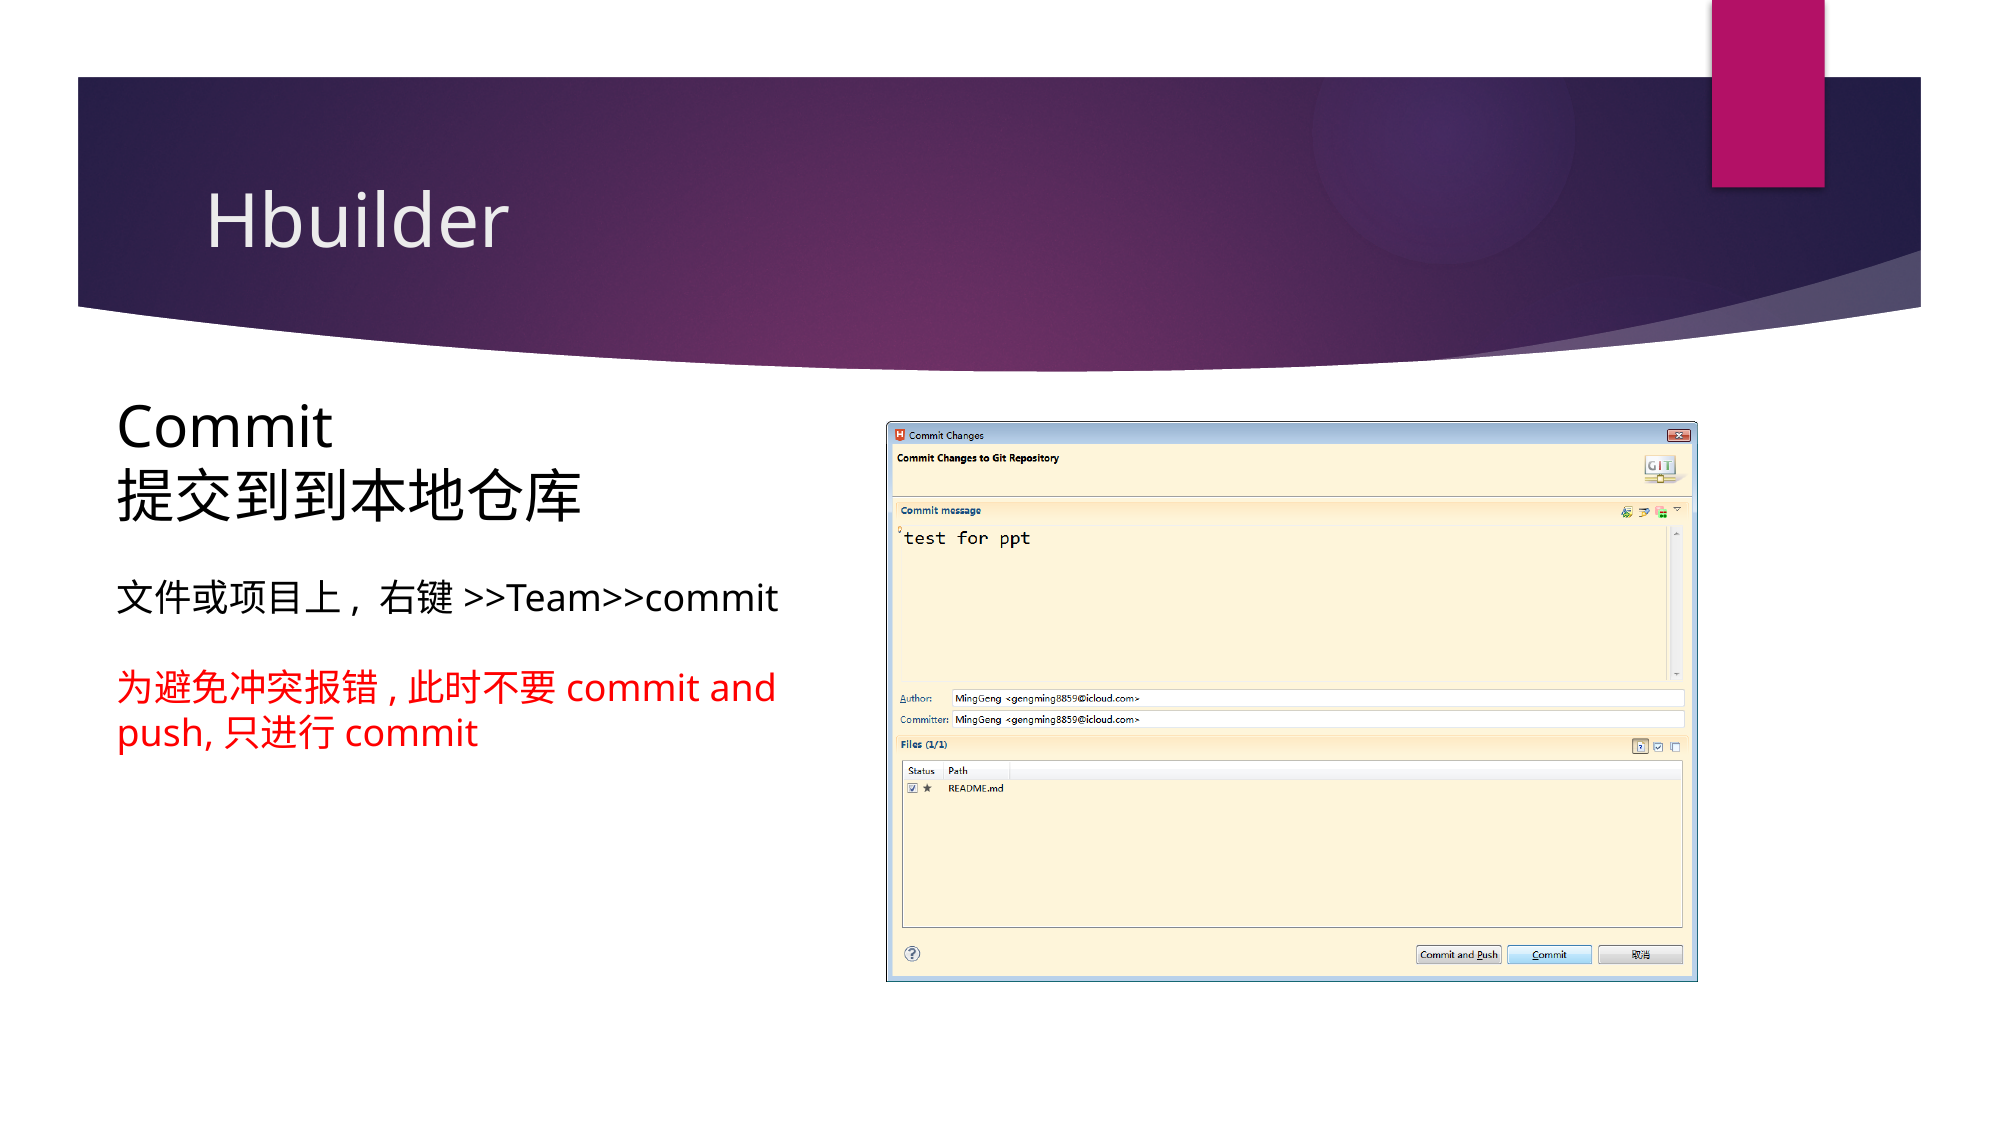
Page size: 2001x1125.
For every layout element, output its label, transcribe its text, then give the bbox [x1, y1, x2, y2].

title Hbuilder [189, 159, 1627, 276]
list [886, 420, 1698, 982]
text_box [137, 299, 1863, 1014]
text_box Commit 提交到到本地仓库 文件或项目上, 右键>>Team>>commit 为避免冲突报错,此时不要commit and push,只进行commit [101, 381, 827, 1125]
